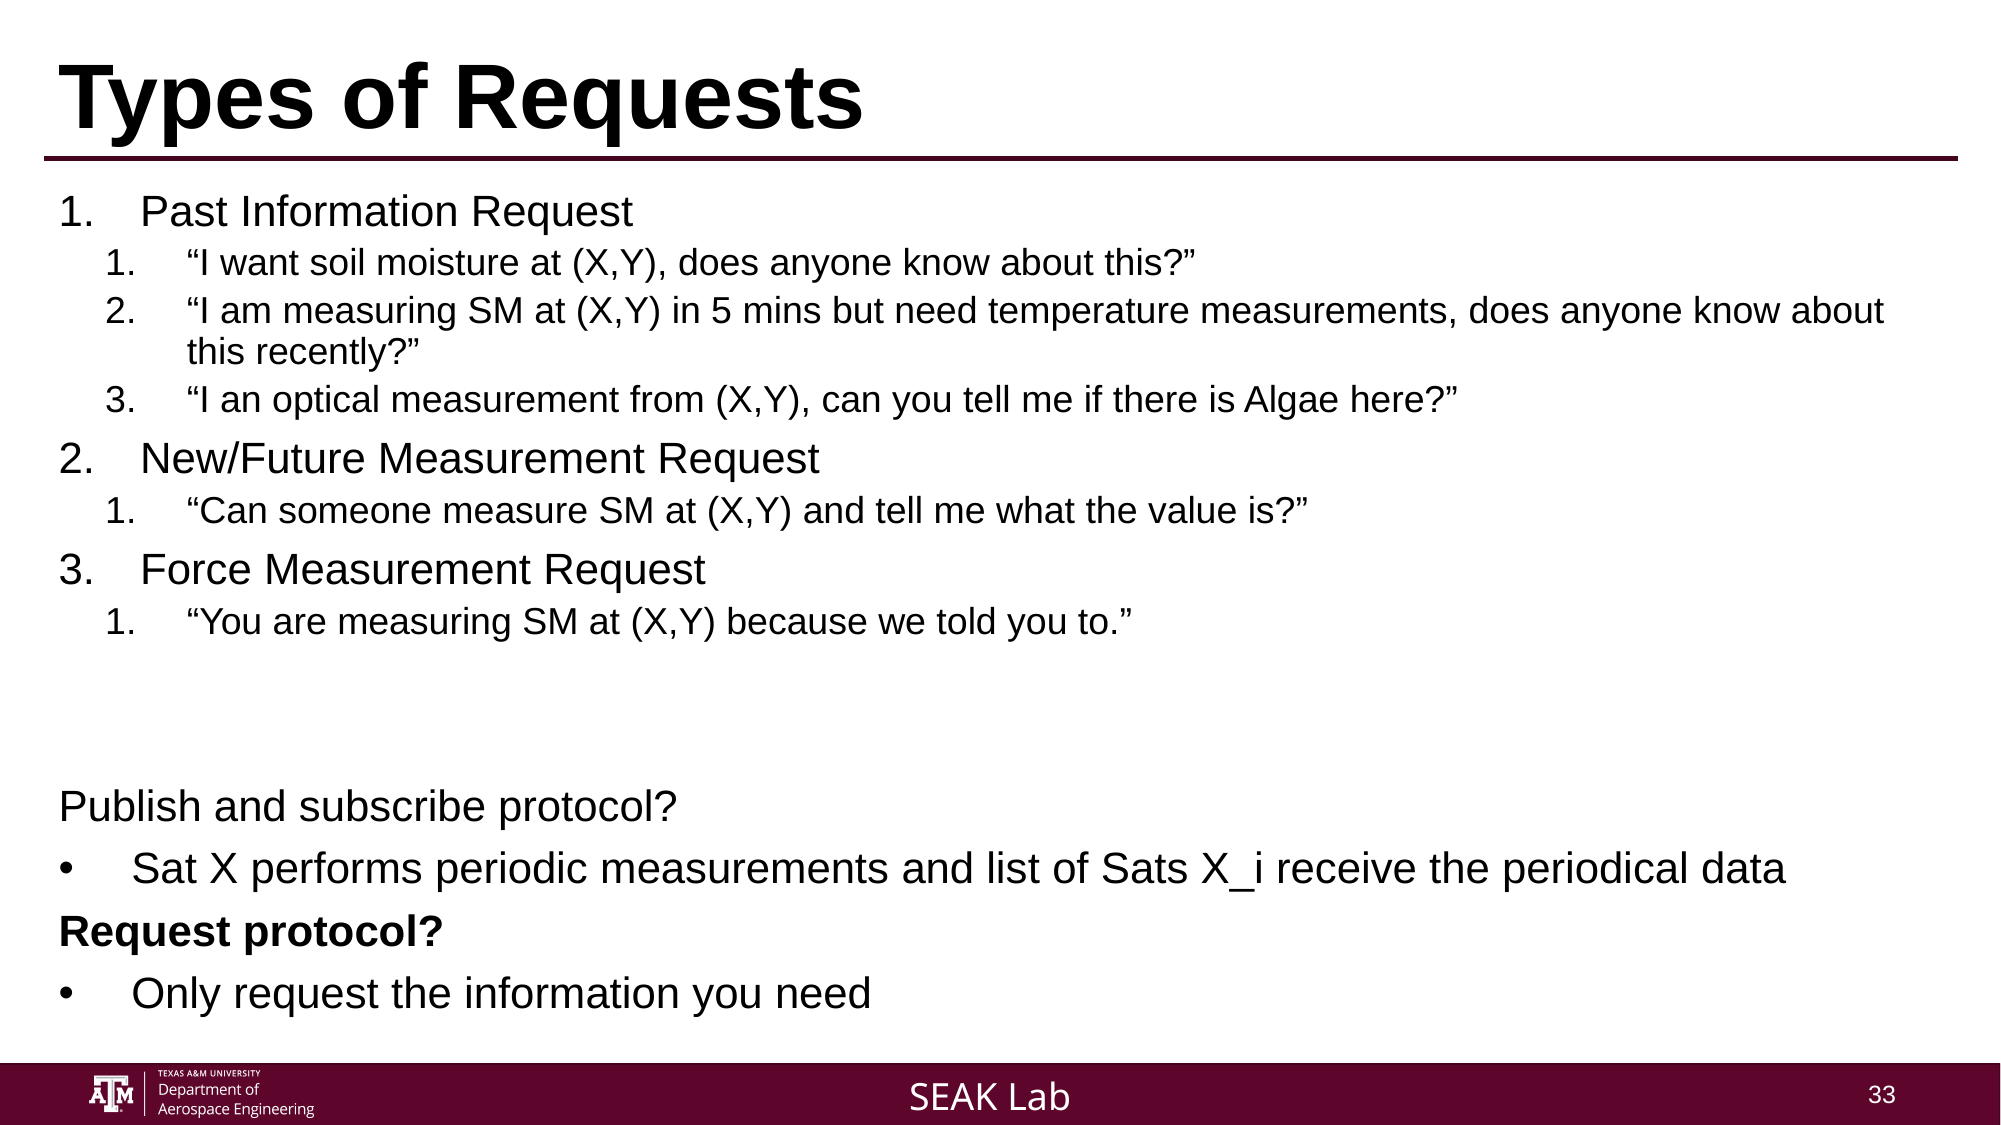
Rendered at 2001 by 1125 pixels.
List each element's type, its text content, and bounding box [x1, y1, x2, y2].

list Past Information Request “I want soil moisture at (X,Y), does anyone know about this?” “I am measuring SM at (X,Y) in 5 mins but need temperature measurements, does anyone know about this recently?” “I an optical measurement from (X,Y), can you tell me if there is Algae here?” New/Future Measurement Request “Can someone measure SM at (X,Y) and tell me what the value is?” Force Measurement Request “You are measuring SM at (X,Y) because we told you to.” Publish and subscribe protocol? Sat X performs periodic measurements and list of Sats X_i receive the periodical data Request protocol? Only request the information you need [43, 180, 1958, 1034]
title Types of Requests [43, 38, 1958, 159]
picture [89, 1070, 314, 1118]
